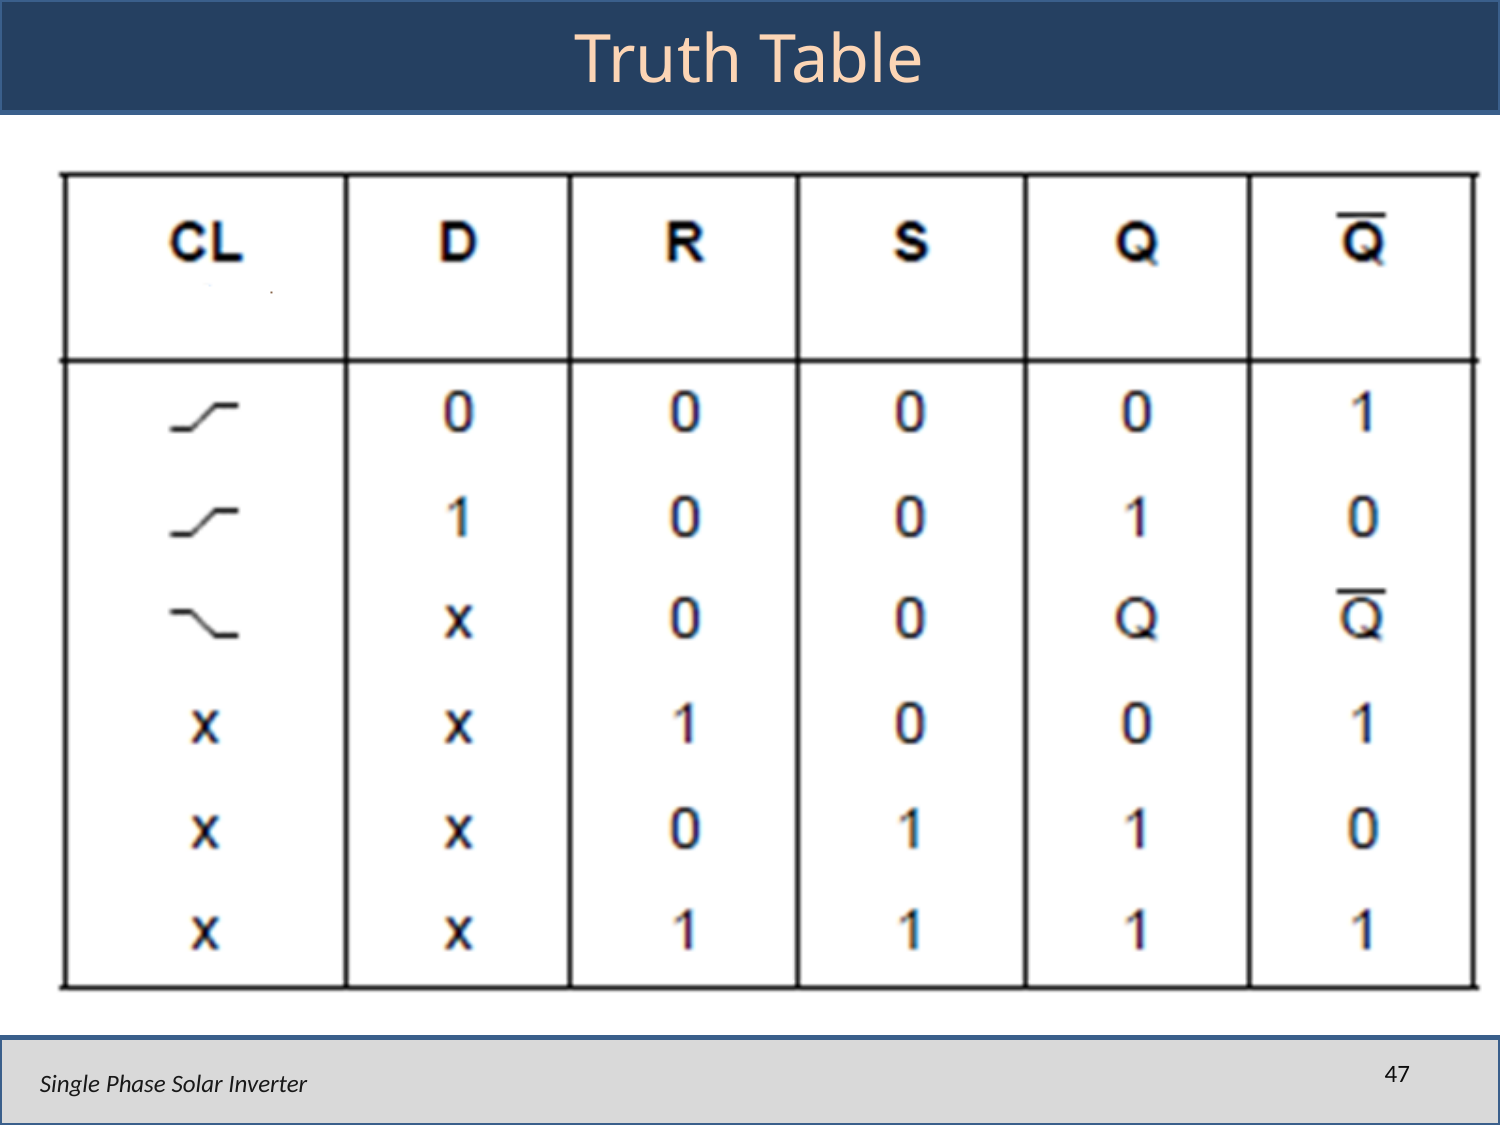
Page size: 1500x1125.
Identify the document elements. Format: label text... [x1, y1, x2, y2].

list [37, 162, 1495, 1006]
slide_number 47 [1275, 1042, 1425, 1103]
footer Single Phase Solar Inverter [24, 1052, 500, 1113]
title Truth Table [75, 0, 1425, 113]
